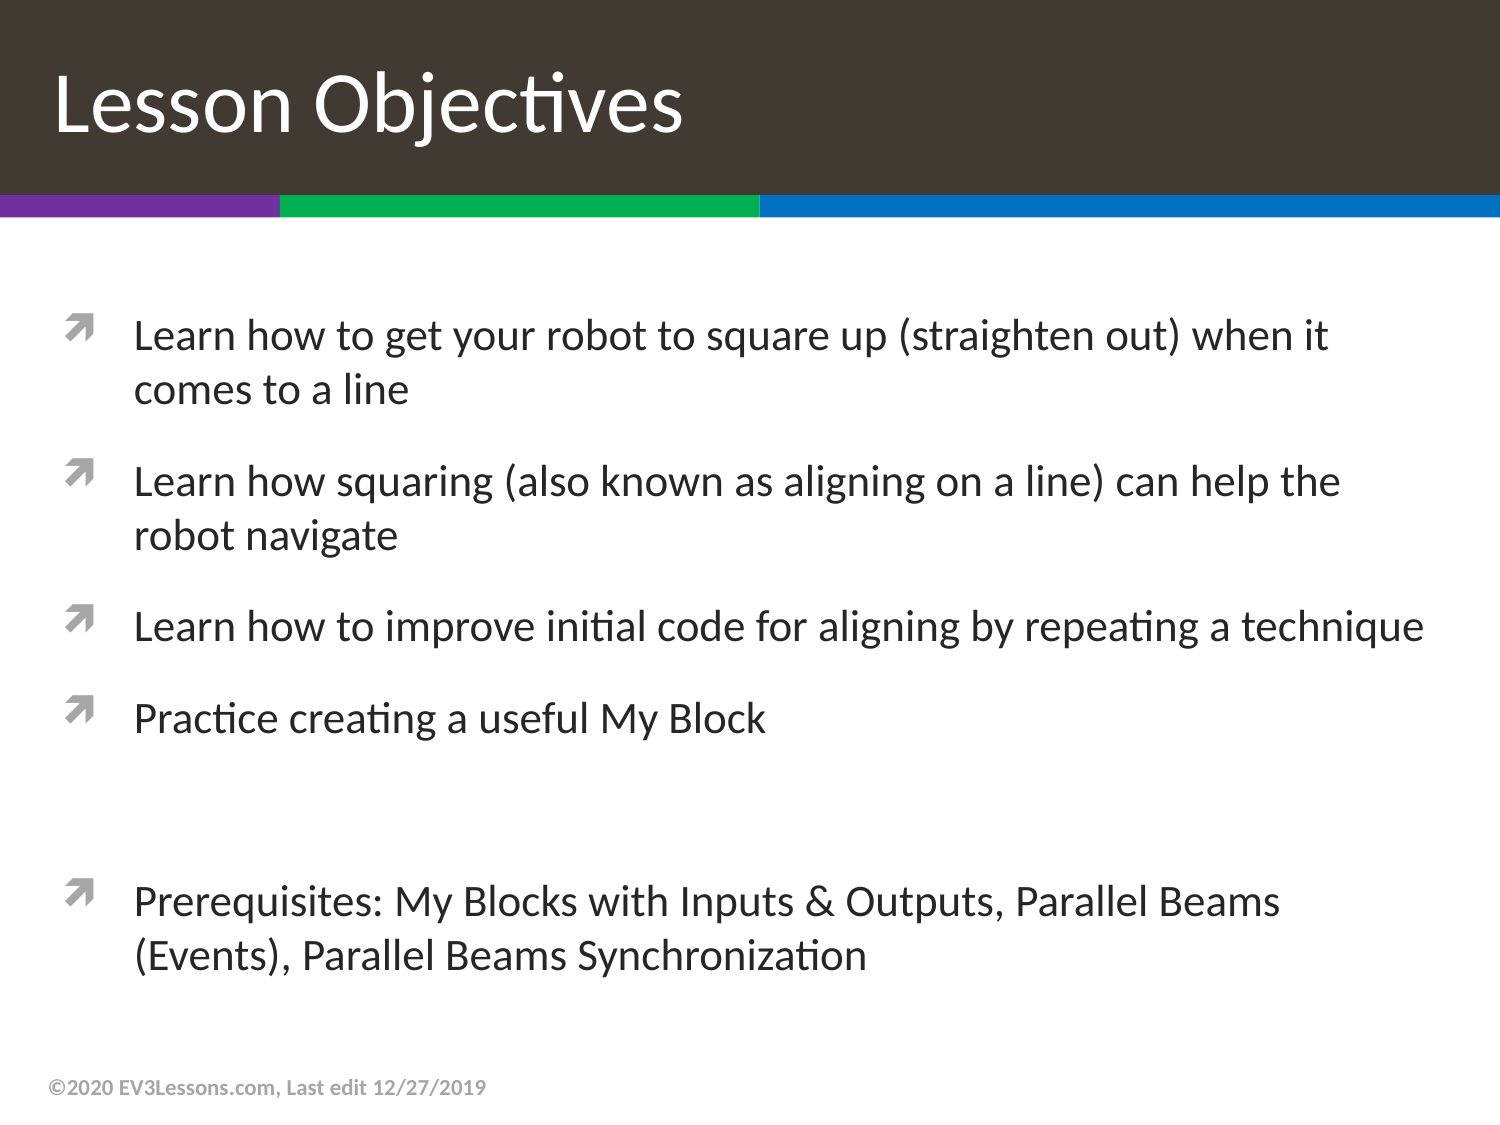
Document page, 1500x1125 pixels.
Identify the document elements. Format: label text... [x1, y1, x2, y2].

title Lesson Objectives [0, 0, 1500, 195]
footer ©2020 EV3Lessons.com, Last edit 12/27/2019 [32, 1055, 1038, 1116]
list Learn how to get your robot to square up (straighten out) when it comes to a line Learn how squaring (also known as aligning on a line) can help the robot navigate Learn how to improve initial code for aligning by repeating a technique Practice creating a useful My Block Prerequisites: My Blocks with Inputs & Outputs, Parallel Beams (Events), Parallel Beams Synchronization [46, 298, 1454, 1005]
